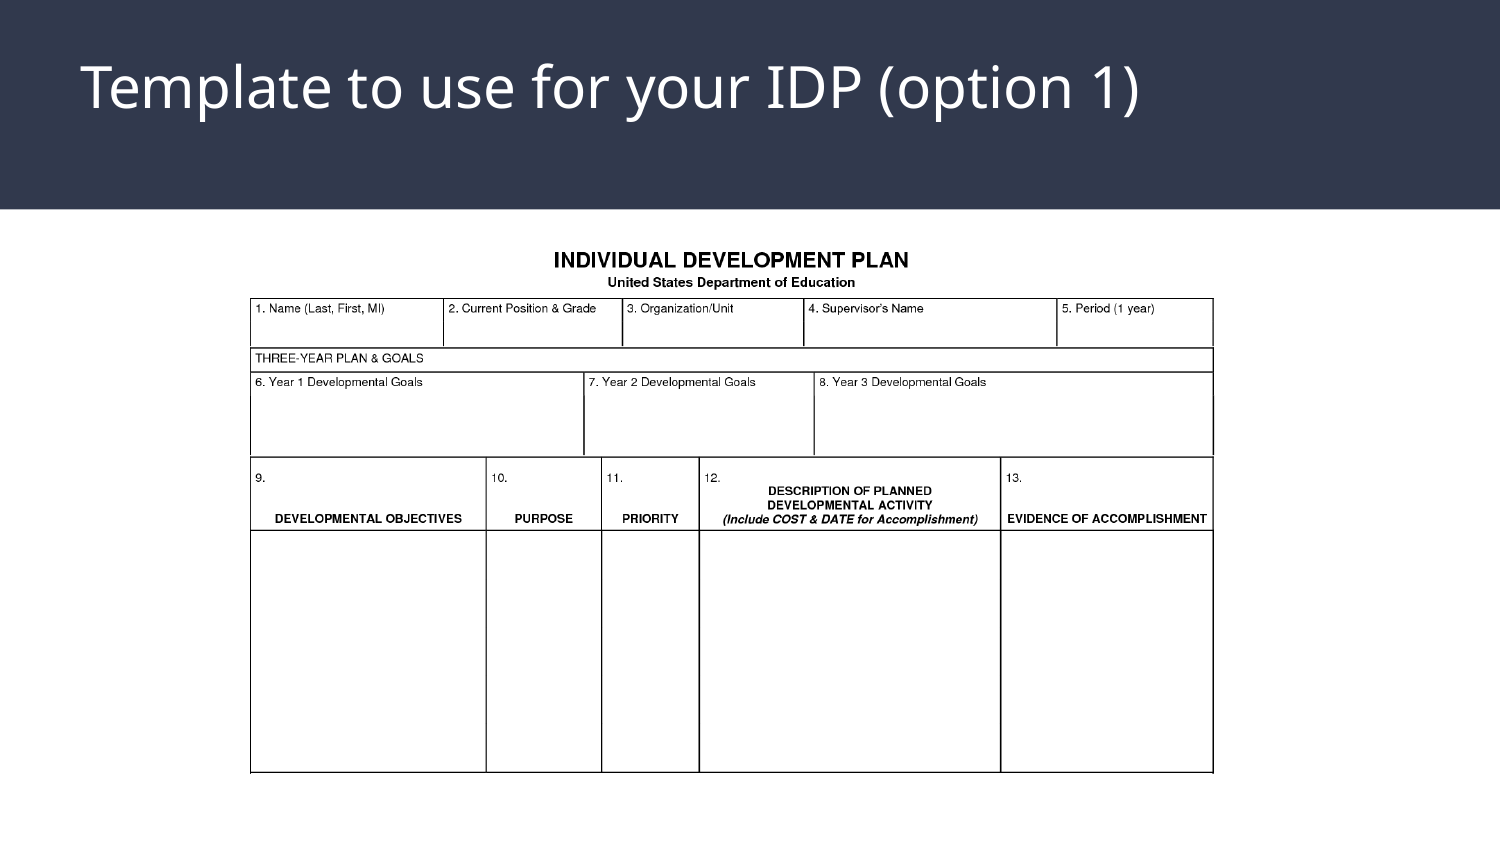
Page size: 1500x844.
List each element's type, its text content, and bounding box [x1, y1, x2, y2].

title Template to use for your IDP (option 1) [65, 35, 1463, 138]
picture [202, 225, 1261, 774]
